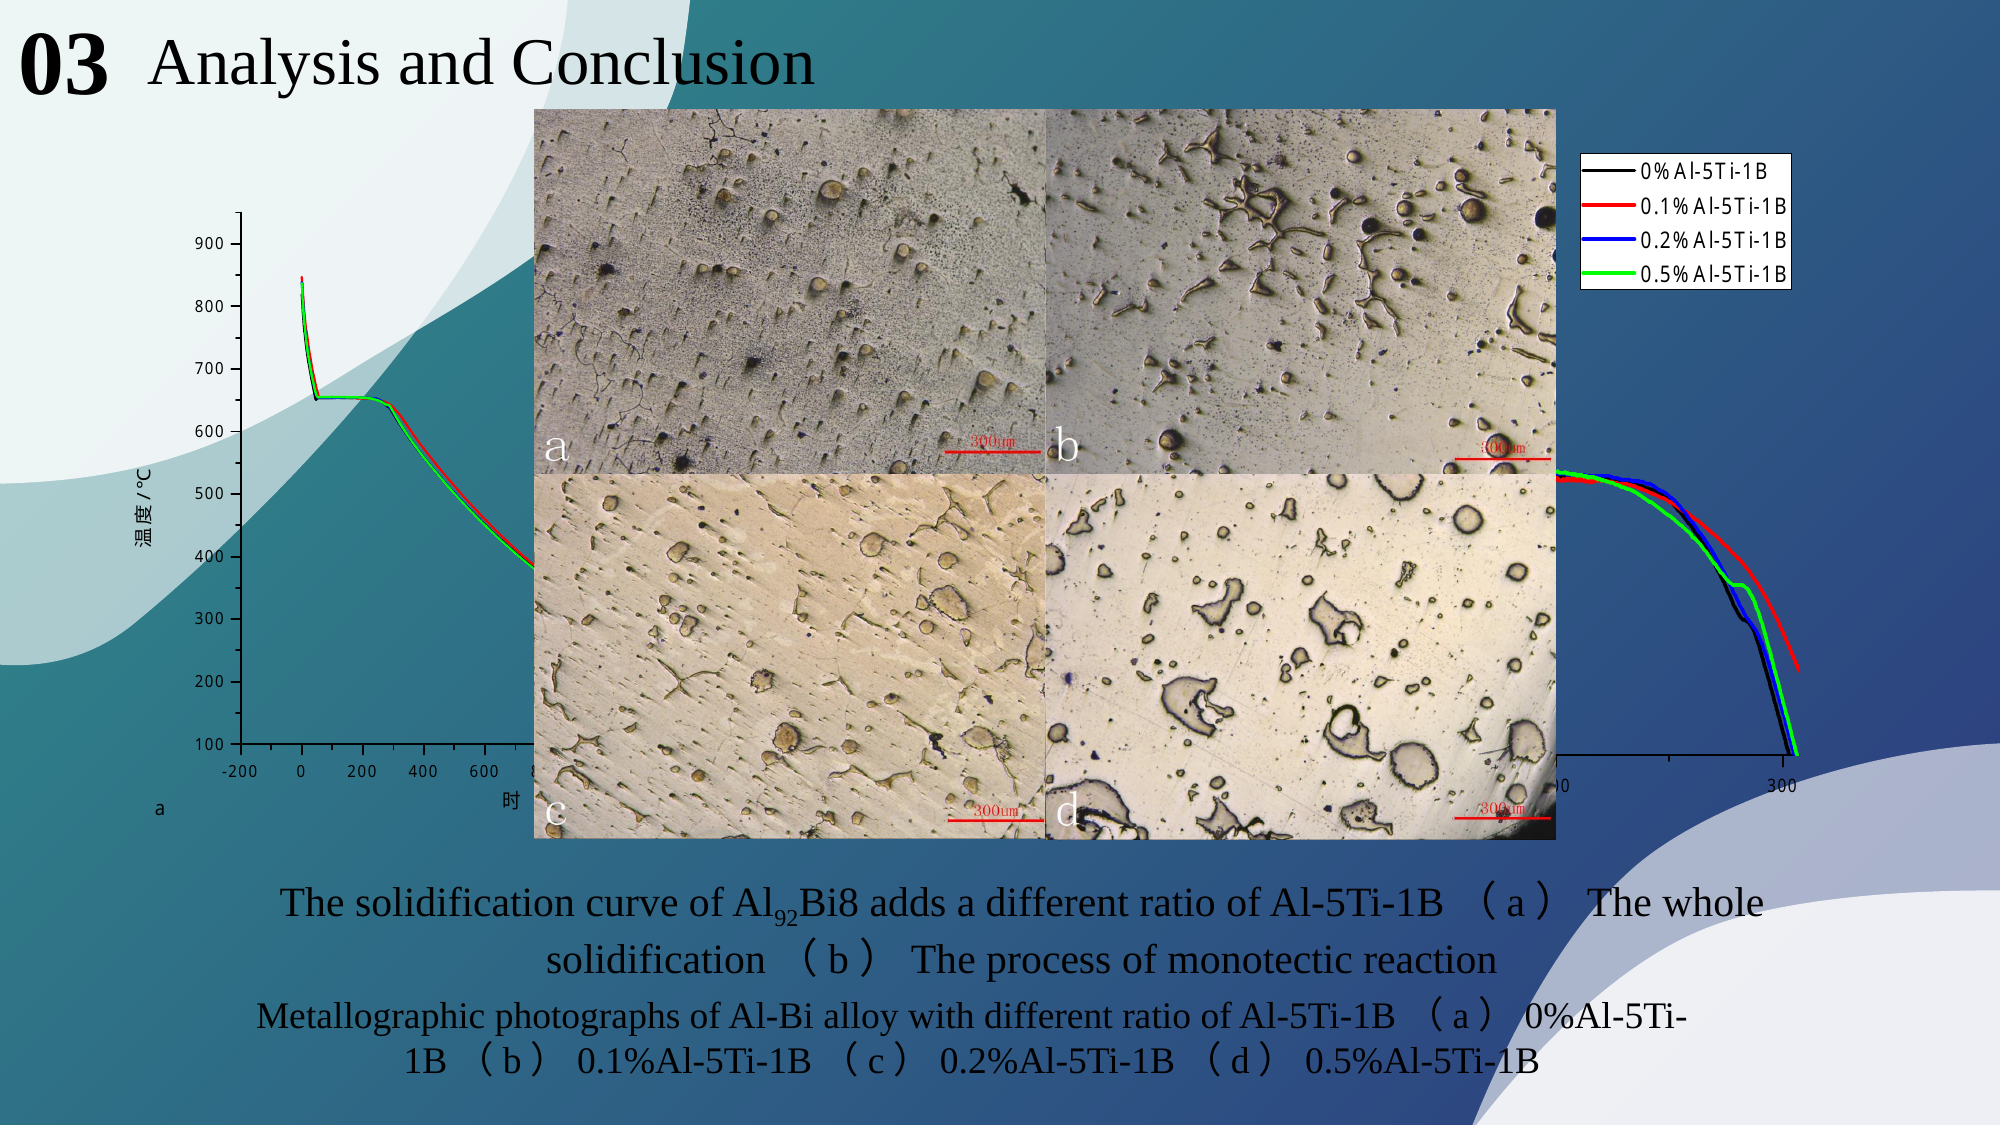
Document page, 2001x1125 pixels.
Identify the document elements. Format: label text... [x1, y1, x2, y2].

text_box Metallographic photographs of Al-Bi alloy with different ratio of Al-5Ti-1B（a）0%Al-5Ti-1B（b）0.1%Al-5Ti-1B（c）0.2%Al-5Ti-1B（d）0.5%Al-5Ti-1B [236, 983, 1708, 1088]
text_box The solidification curve of Al92Bi8 adds a different ratio of Al-5Ti-1B（a）The whole solidification（b）The process of monotectic reaction [236, 868, 1808, 989]
picture [72, 68, 1933, 893]
text_box Analysis and Conclusion [133, 0, 1065, 126]
text_box 03 [4, 5, 133, 110]
